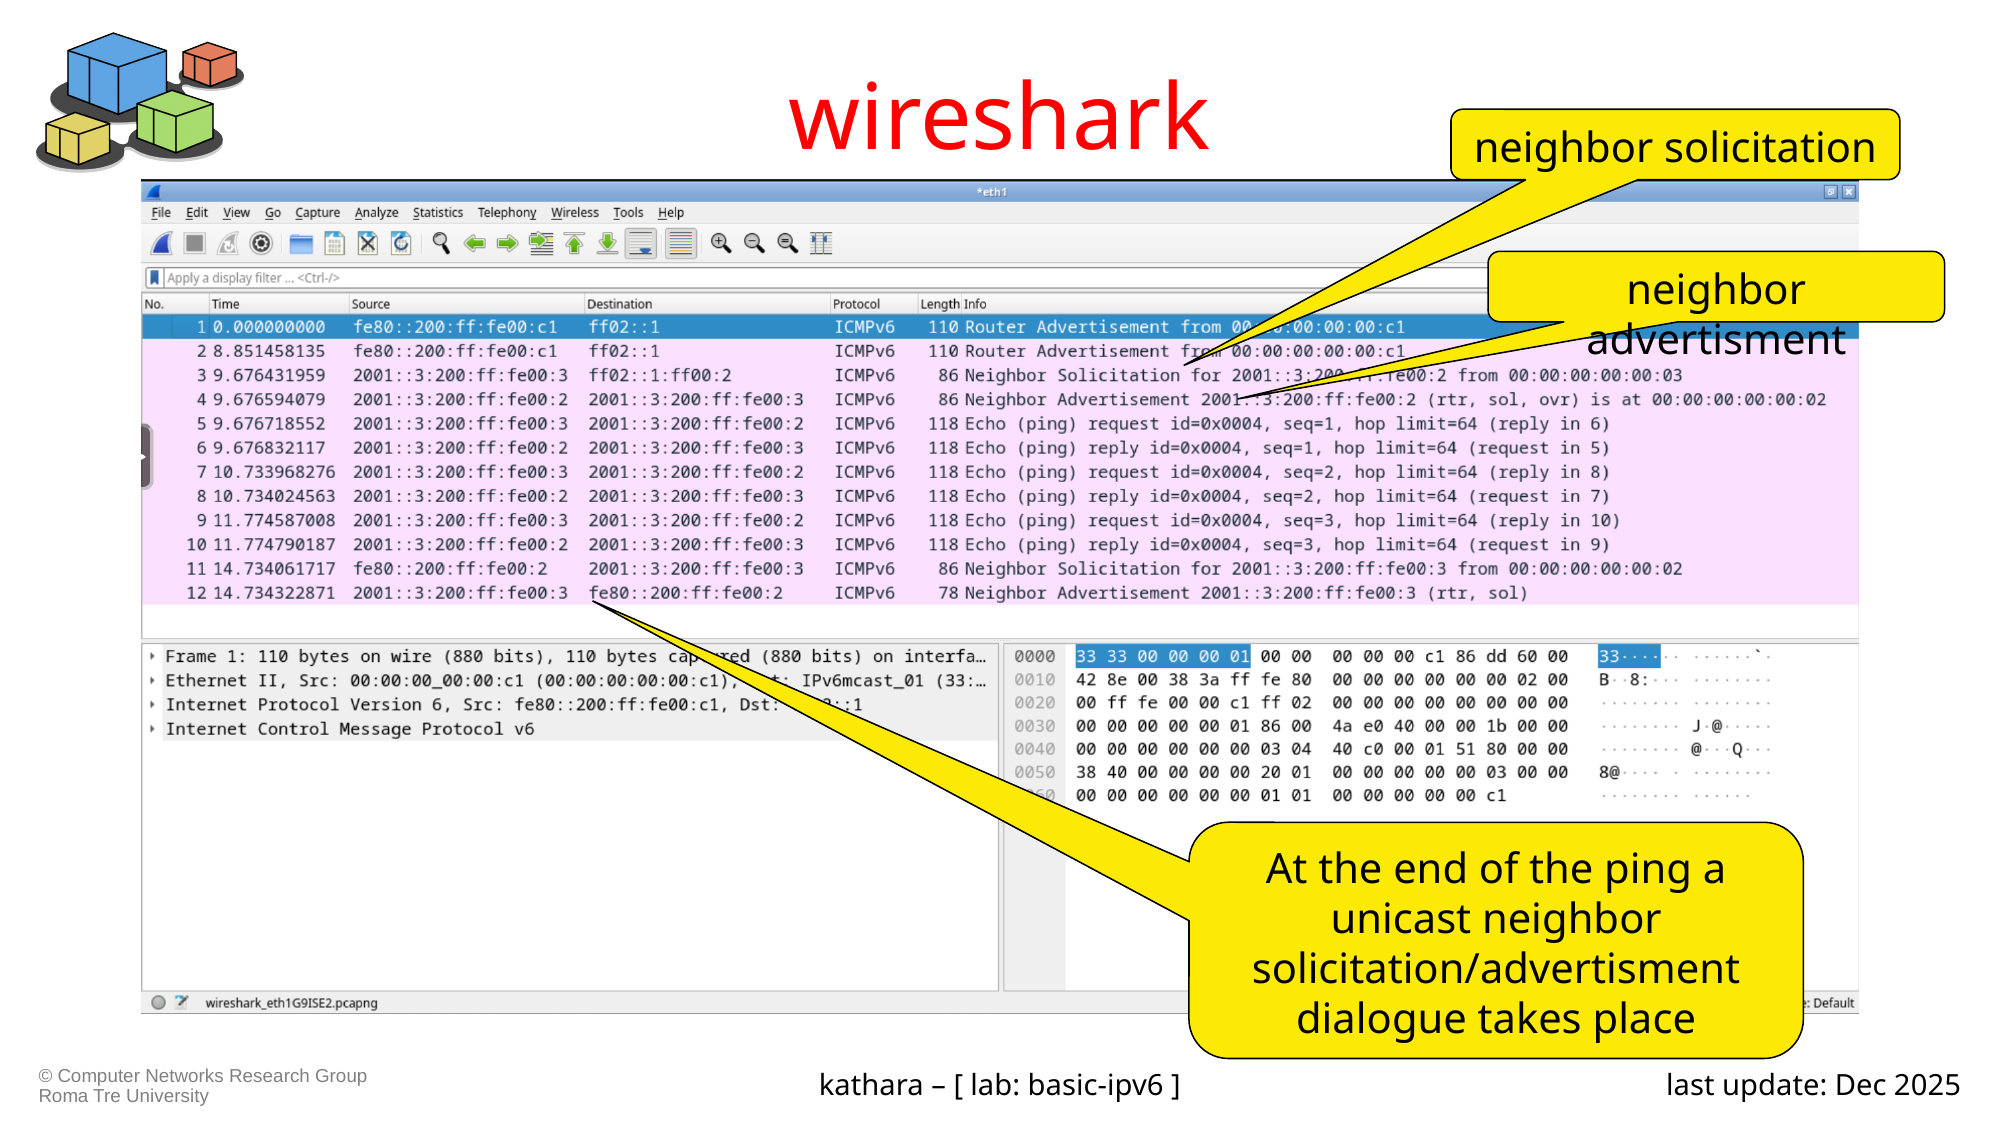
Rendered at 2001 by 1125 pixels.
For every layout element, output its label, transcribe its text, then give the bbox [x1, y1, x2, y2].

title wireshark [99, 19, 1900, 207]
text_box neighbor advertisment [1866, 251, 1945, 322]
text_box At the end of the ping a unicast neighbor solicitation/advertisment dialogue takes place [1189, 1025, 1803, 1059]
text_box neighbor solicitation [1450, 109, 1900, 180]
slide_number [1519, 1058, 1977, 1114]
picture [36, 32, 99, 173]
footer kathara – [ lab: basic-ipv6 ] [511, 1058, 1489, 1114]
picture [141, 179, 1859, 1015]
